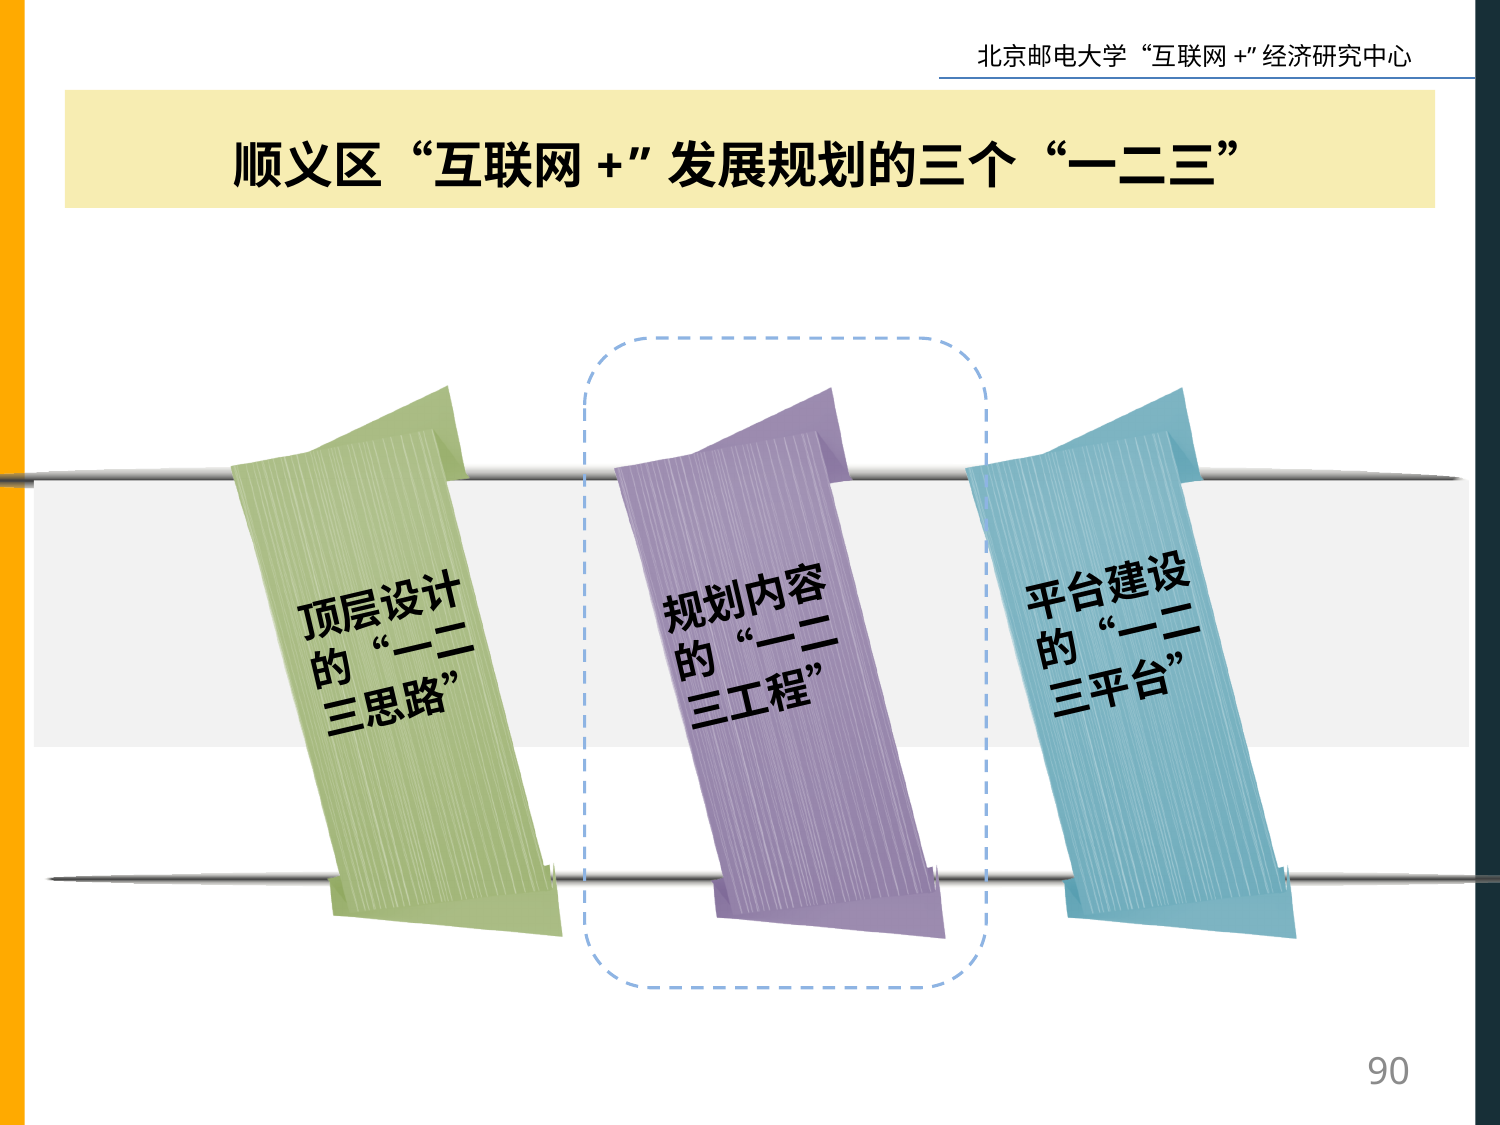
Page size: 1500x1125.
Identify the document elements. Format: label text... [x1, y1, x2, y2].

text_box 顺义区“互联网+”发展规划的三个“一二三” [63, 88, 1437, 210]
text_box [598, 963, 974, 990]
slide_number 90 [1074, 1042, 1425, 1103]
text_box [588, 335, 985, 384]
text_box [0, 385, 1500, 955]
